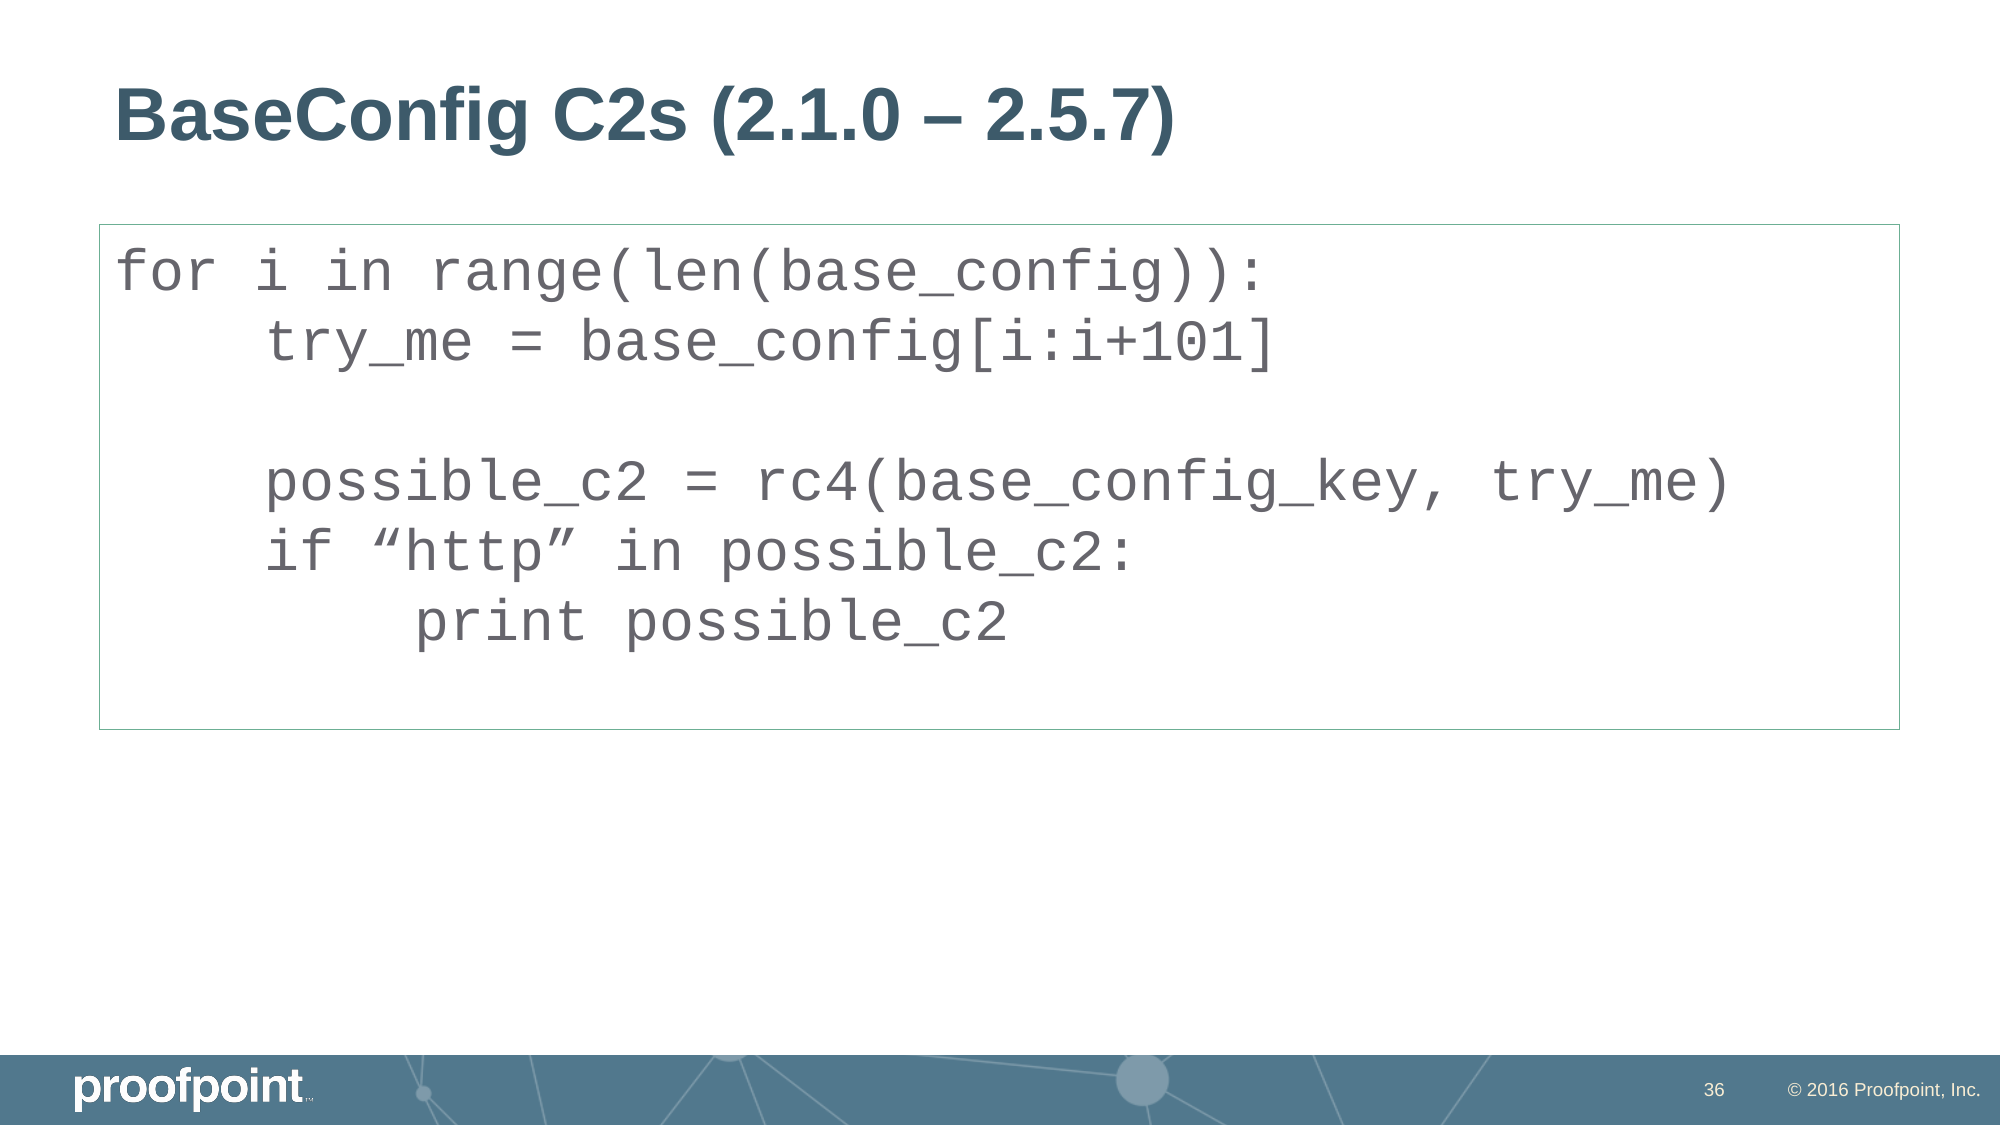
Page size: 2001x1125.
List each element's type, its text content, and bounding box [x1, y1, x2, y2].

picture [75, 1067, 313, 1112]
title BaseConfig C2s (2.1.0 – 2.5.7) [99, 45, 1900, 188]
text_box for i in range(len(base_config)): try_me = base_config[i:i+101] possible_c2 = rc4(base_config_key, try_me) if “http” in possible_c2: print possible_c2 [99, 224, 1900, 730]
